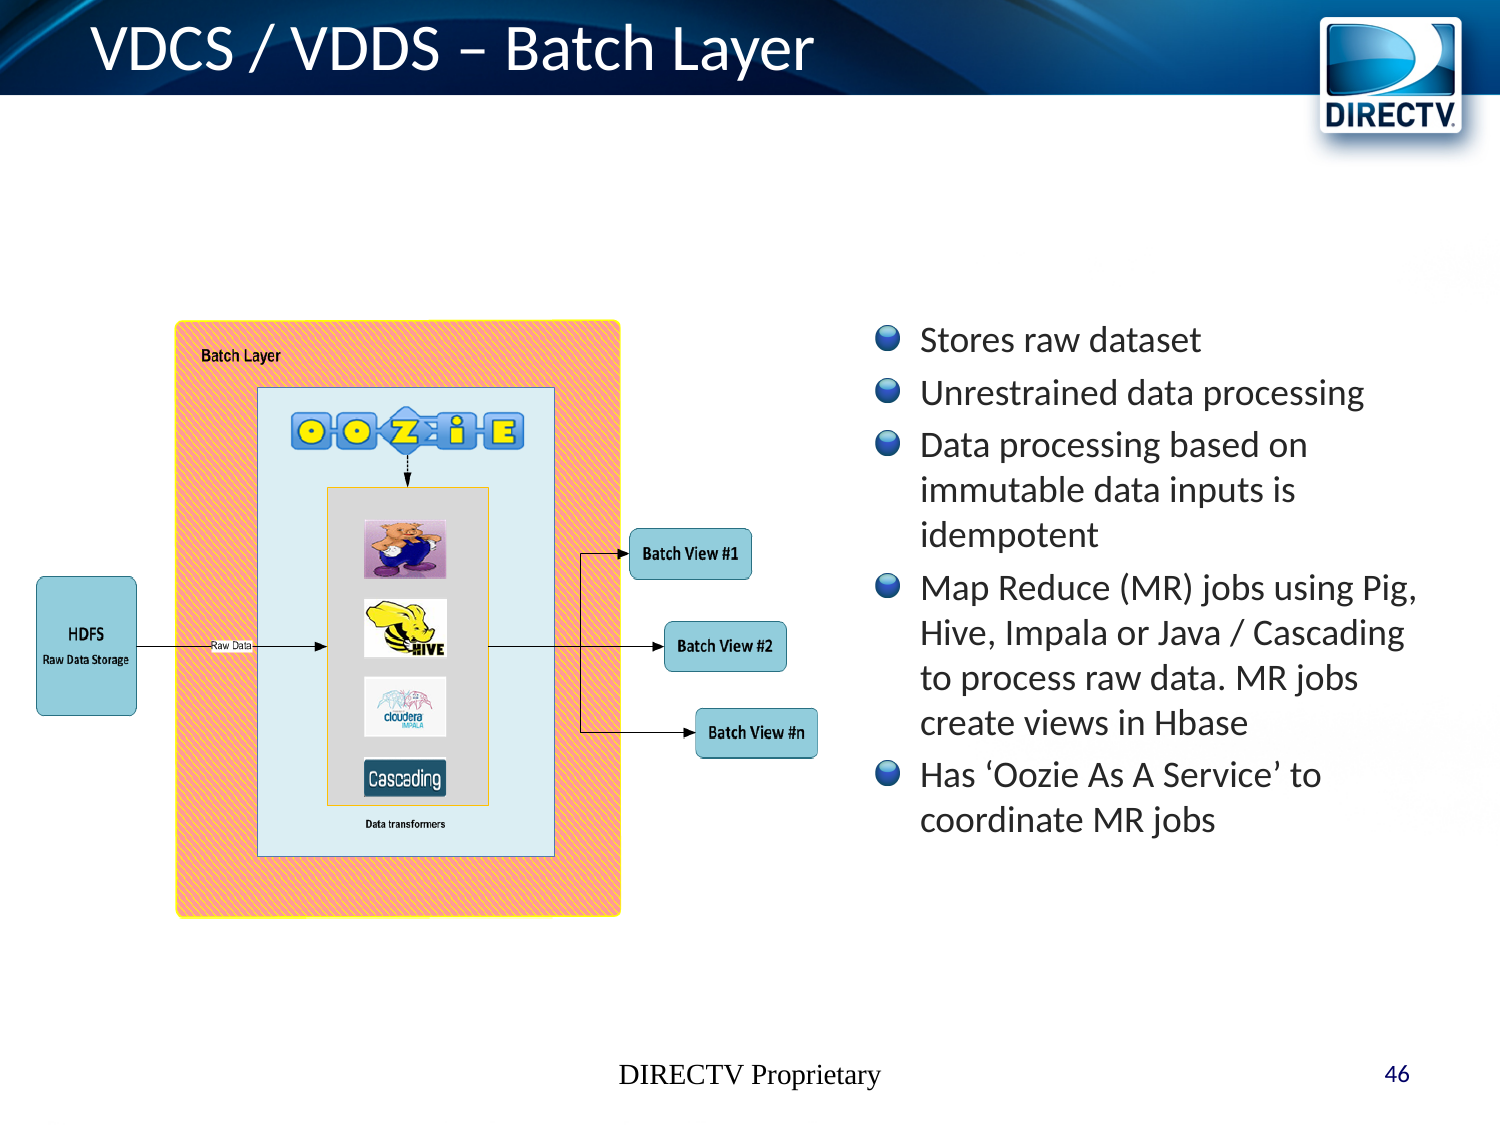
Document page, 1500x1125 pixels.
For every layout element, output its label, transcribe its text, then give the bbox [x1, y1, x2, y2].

title VDCS / VDDS – Batch Layer [75, 0, 1425, 138]
picture [0, 0, 1500, 1125]
list Stores raw dataset Unrestrained data processing Data processing based on immutable data inputs is idempotent Map Reduce (MR) jobs using Pig, Hive, Impala or Java / Cascading to process raw data. MR jobs create views in Hbase Has ‘Oozie As A Service’ to coordinate MR jobs [783, 307, 1461, 961]
footer DIRECTV Proprietary [512, 1042, 988, 1103]
slide_number 46 [1074, 1042, 1425, 1103]
